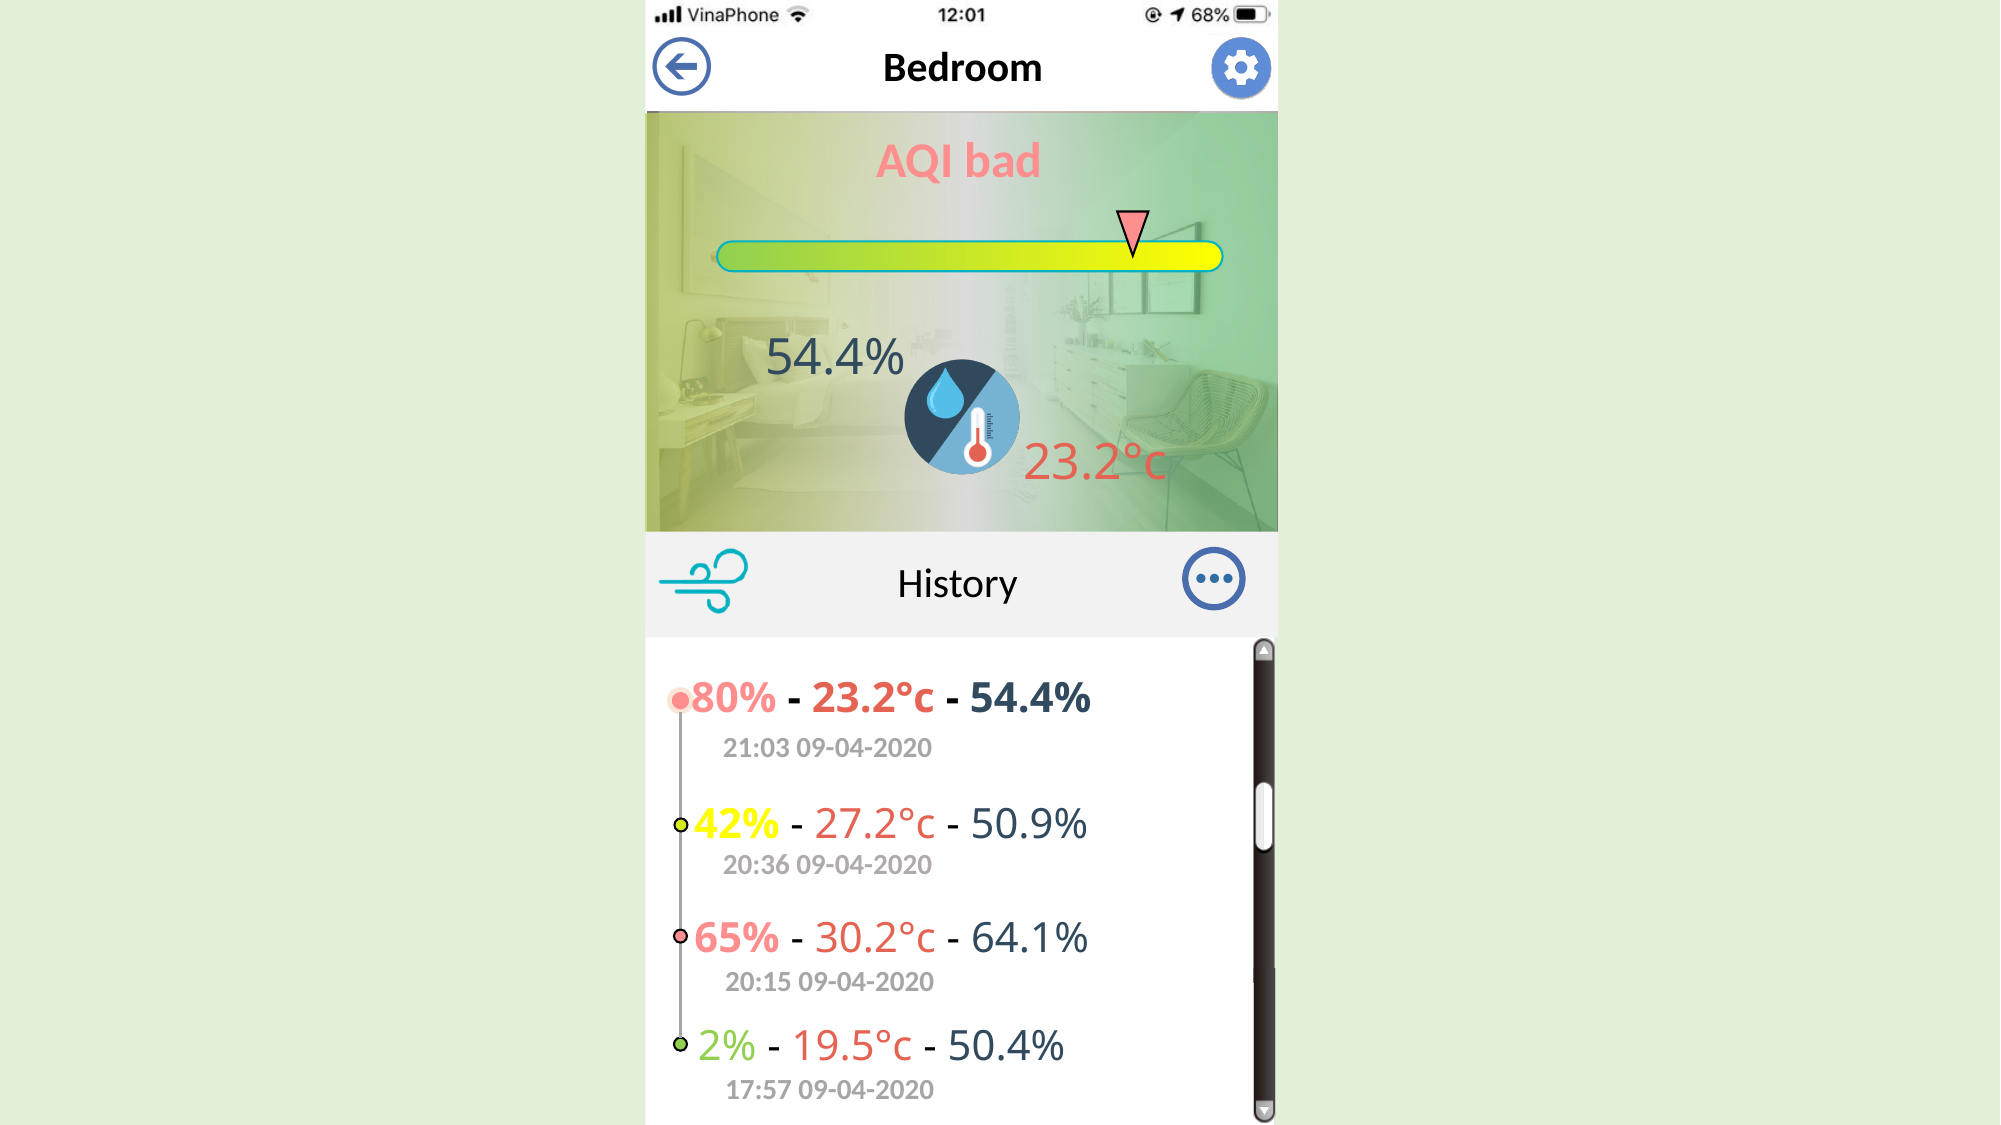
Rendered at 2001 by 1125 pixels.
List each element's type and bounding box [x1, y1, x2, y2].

text_box [645, 0, 1292, 1125]
